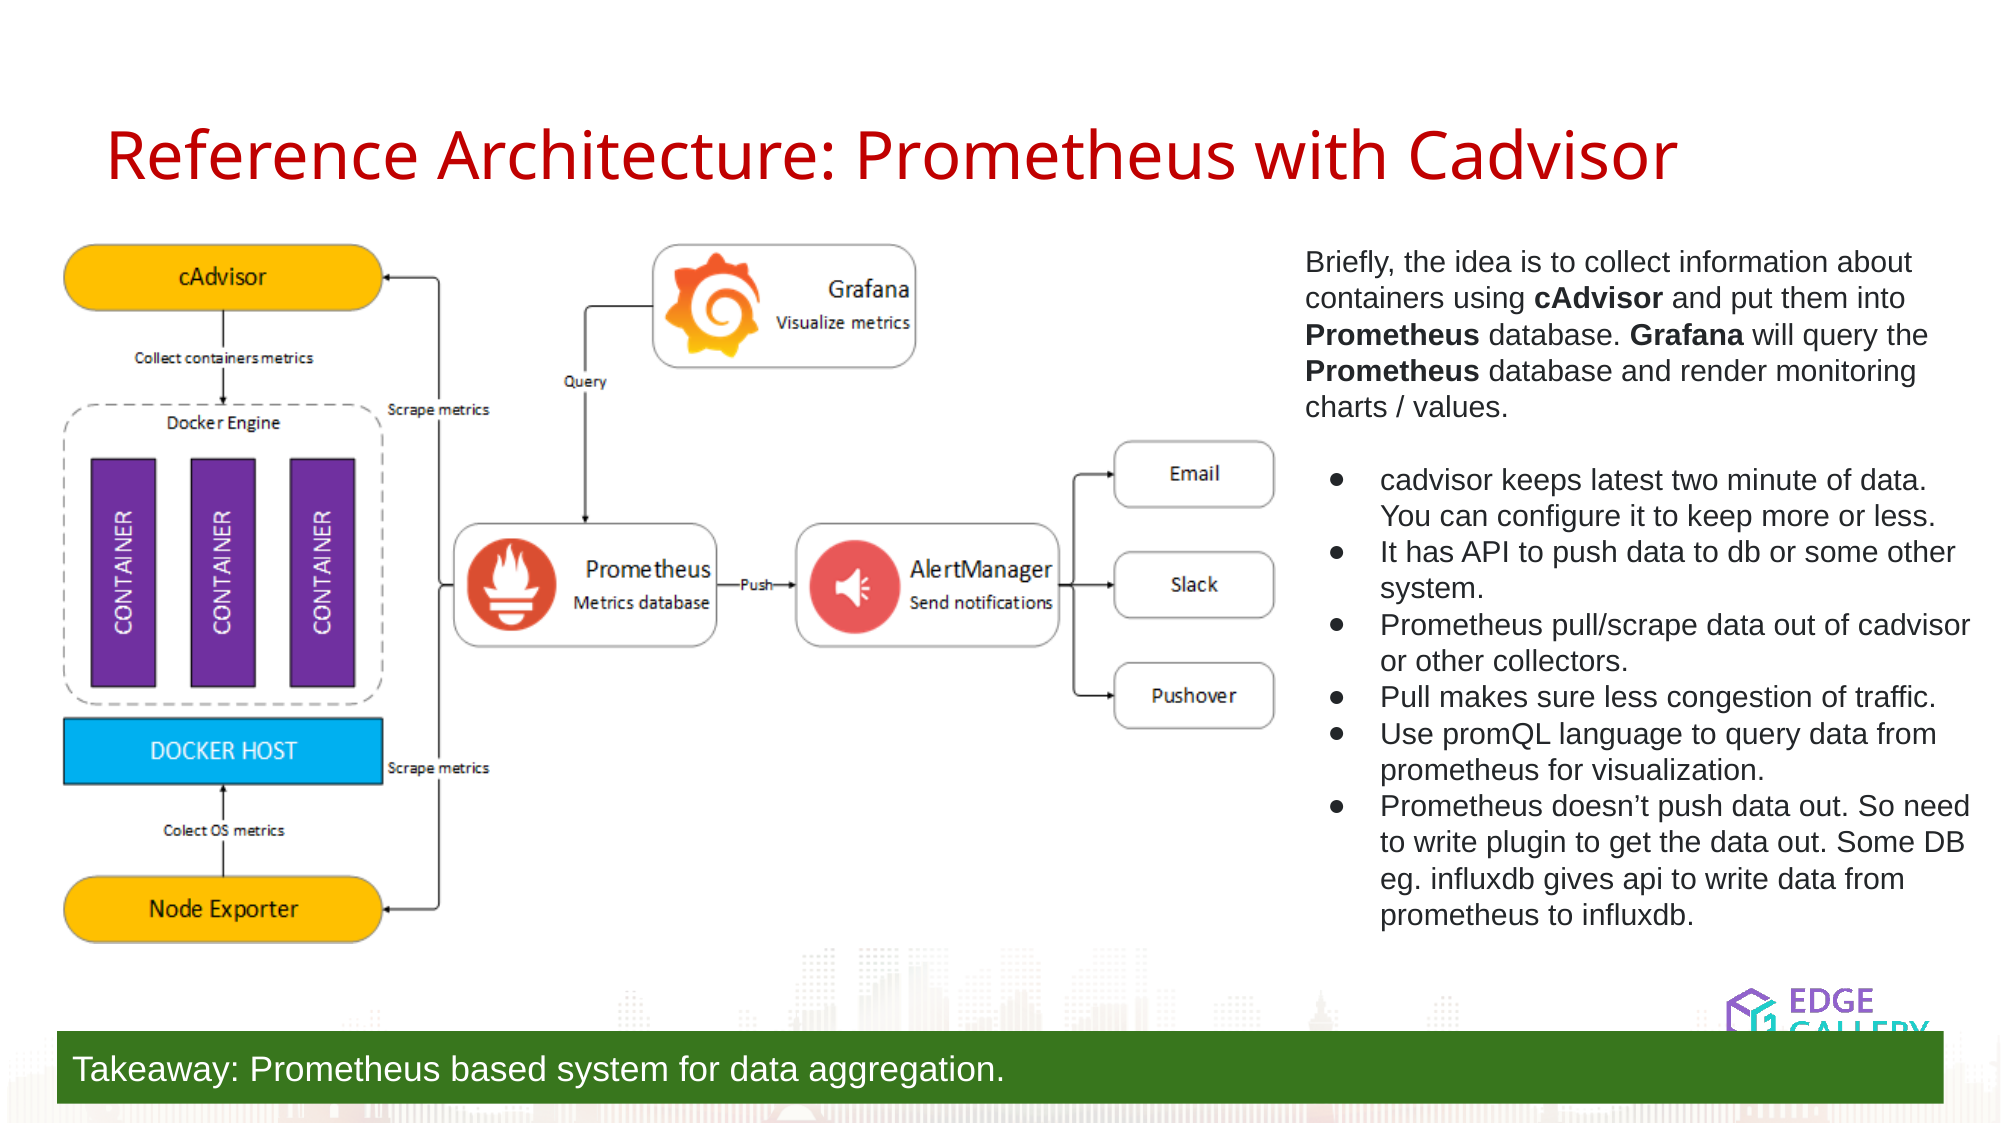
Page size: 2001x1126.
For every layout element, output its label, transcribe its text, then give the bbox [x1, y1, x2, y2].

subtitle Reference Architecture: Prometheus with Cadvisor [105, 106, 1867, 194]
text_box Takeaway: Prometheus based system for data aggregation. [57, 1031, 1944, 1104]
picture [7, 242, 2001, 1123]
text_box Briefly, the idea is to collect information about containers using cAdvisor and put them into Prometheus database. Grafana will query the Prometheus database and render monitoring charts / values. cadvisor keeps latest two minute of data. You can configure it to keep more or less. It has API to push data to db or some other system. Prometheus pull/scrape data out of cadvisor or other collectors. Pull makes sure less congestion of traffic. Use promQL language to query data from prometheus for visualization. Prometheus doesn’t push data out. So need to write plugin to get the data out. Some DB eg. influxdb gives api to write data from prometheus to influxdb. [1290, 227, 2001, 947]
